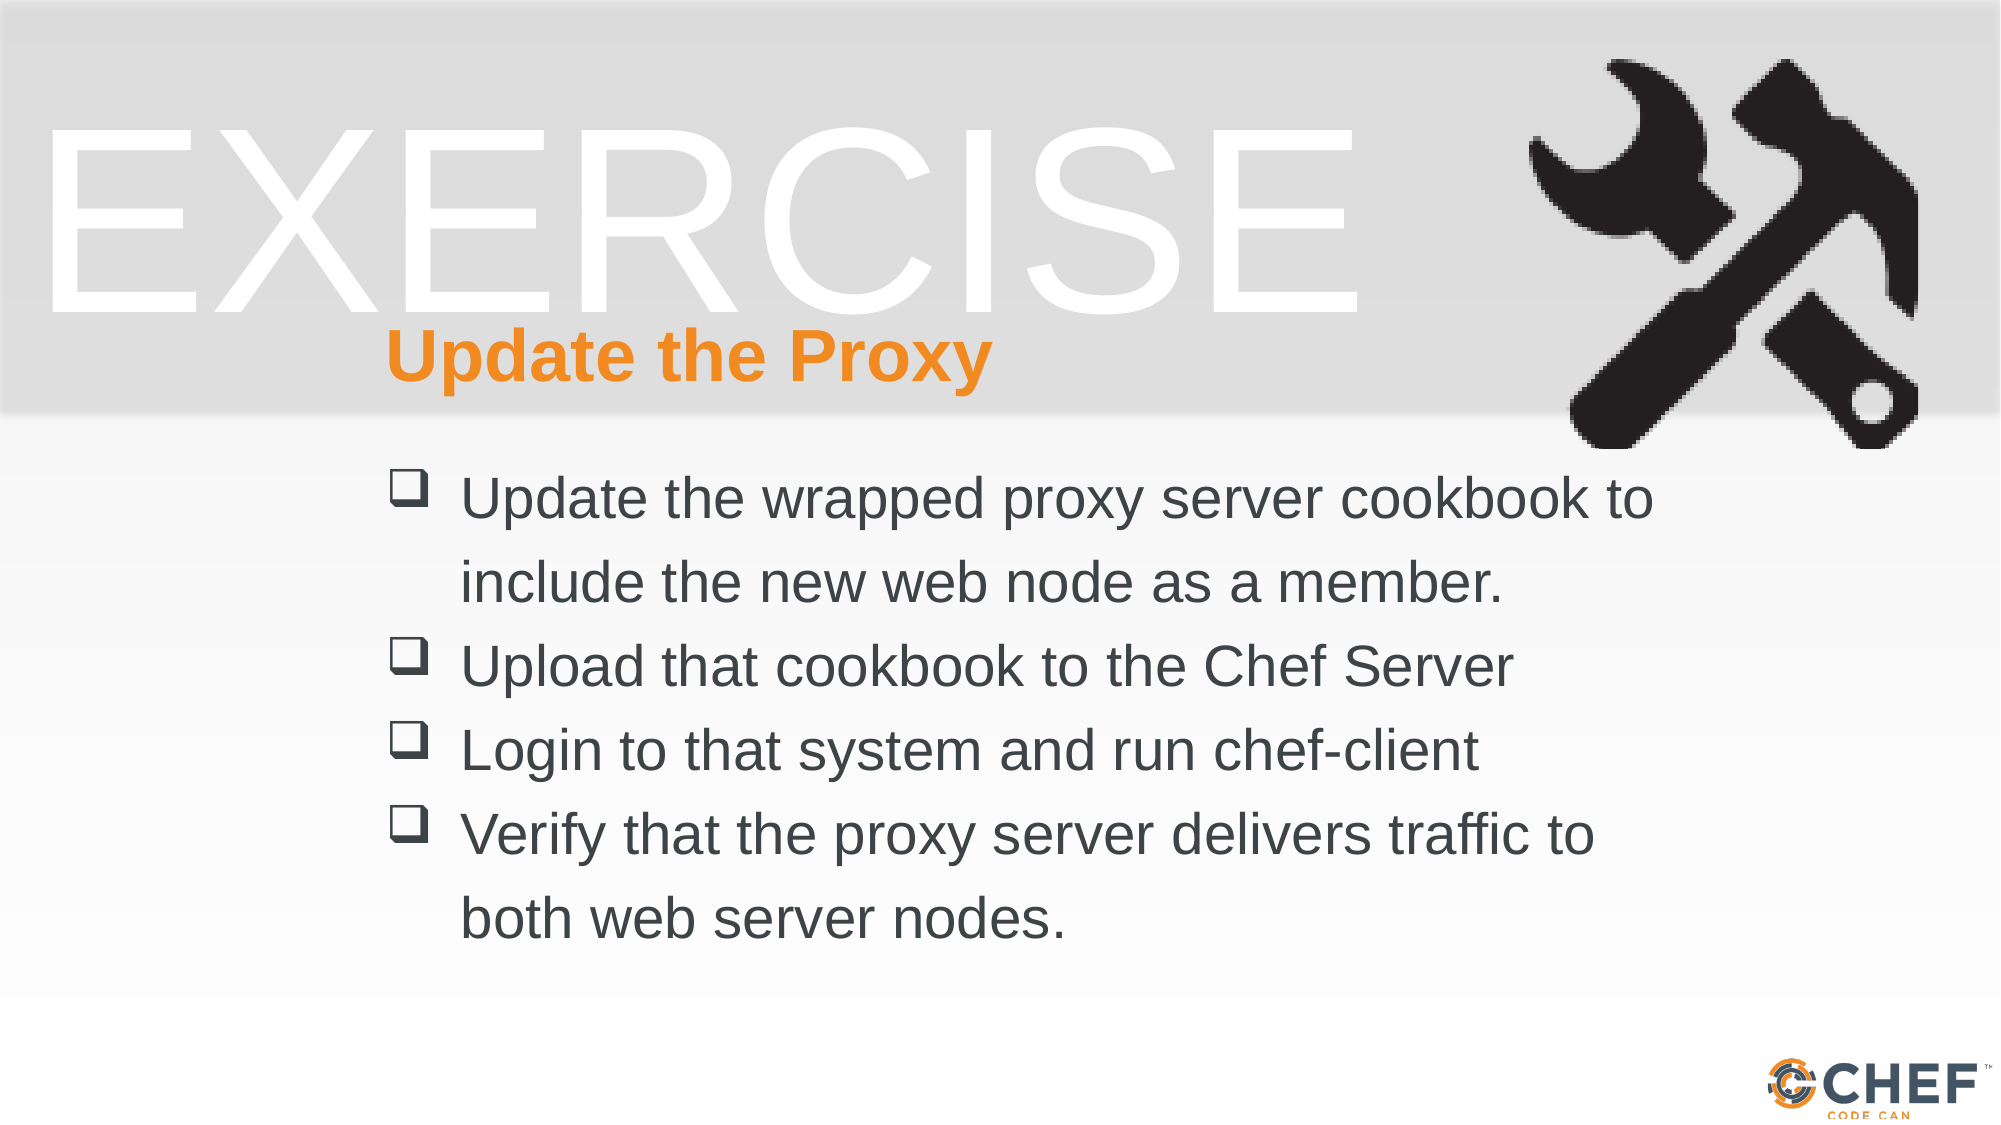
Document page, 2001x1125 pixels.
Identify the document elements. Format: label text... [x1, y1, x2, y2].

subtitle Update the wrapped proxy server cookbook to include the new web node as a member. Upload that cookbook to the Chef Server Login to that system and run chef-client Verify that the proxy server delivers traffic to both web server nodes. [370, 431, 1721, 928]
title Update the Proxy [370, 307, 1721, 412]
